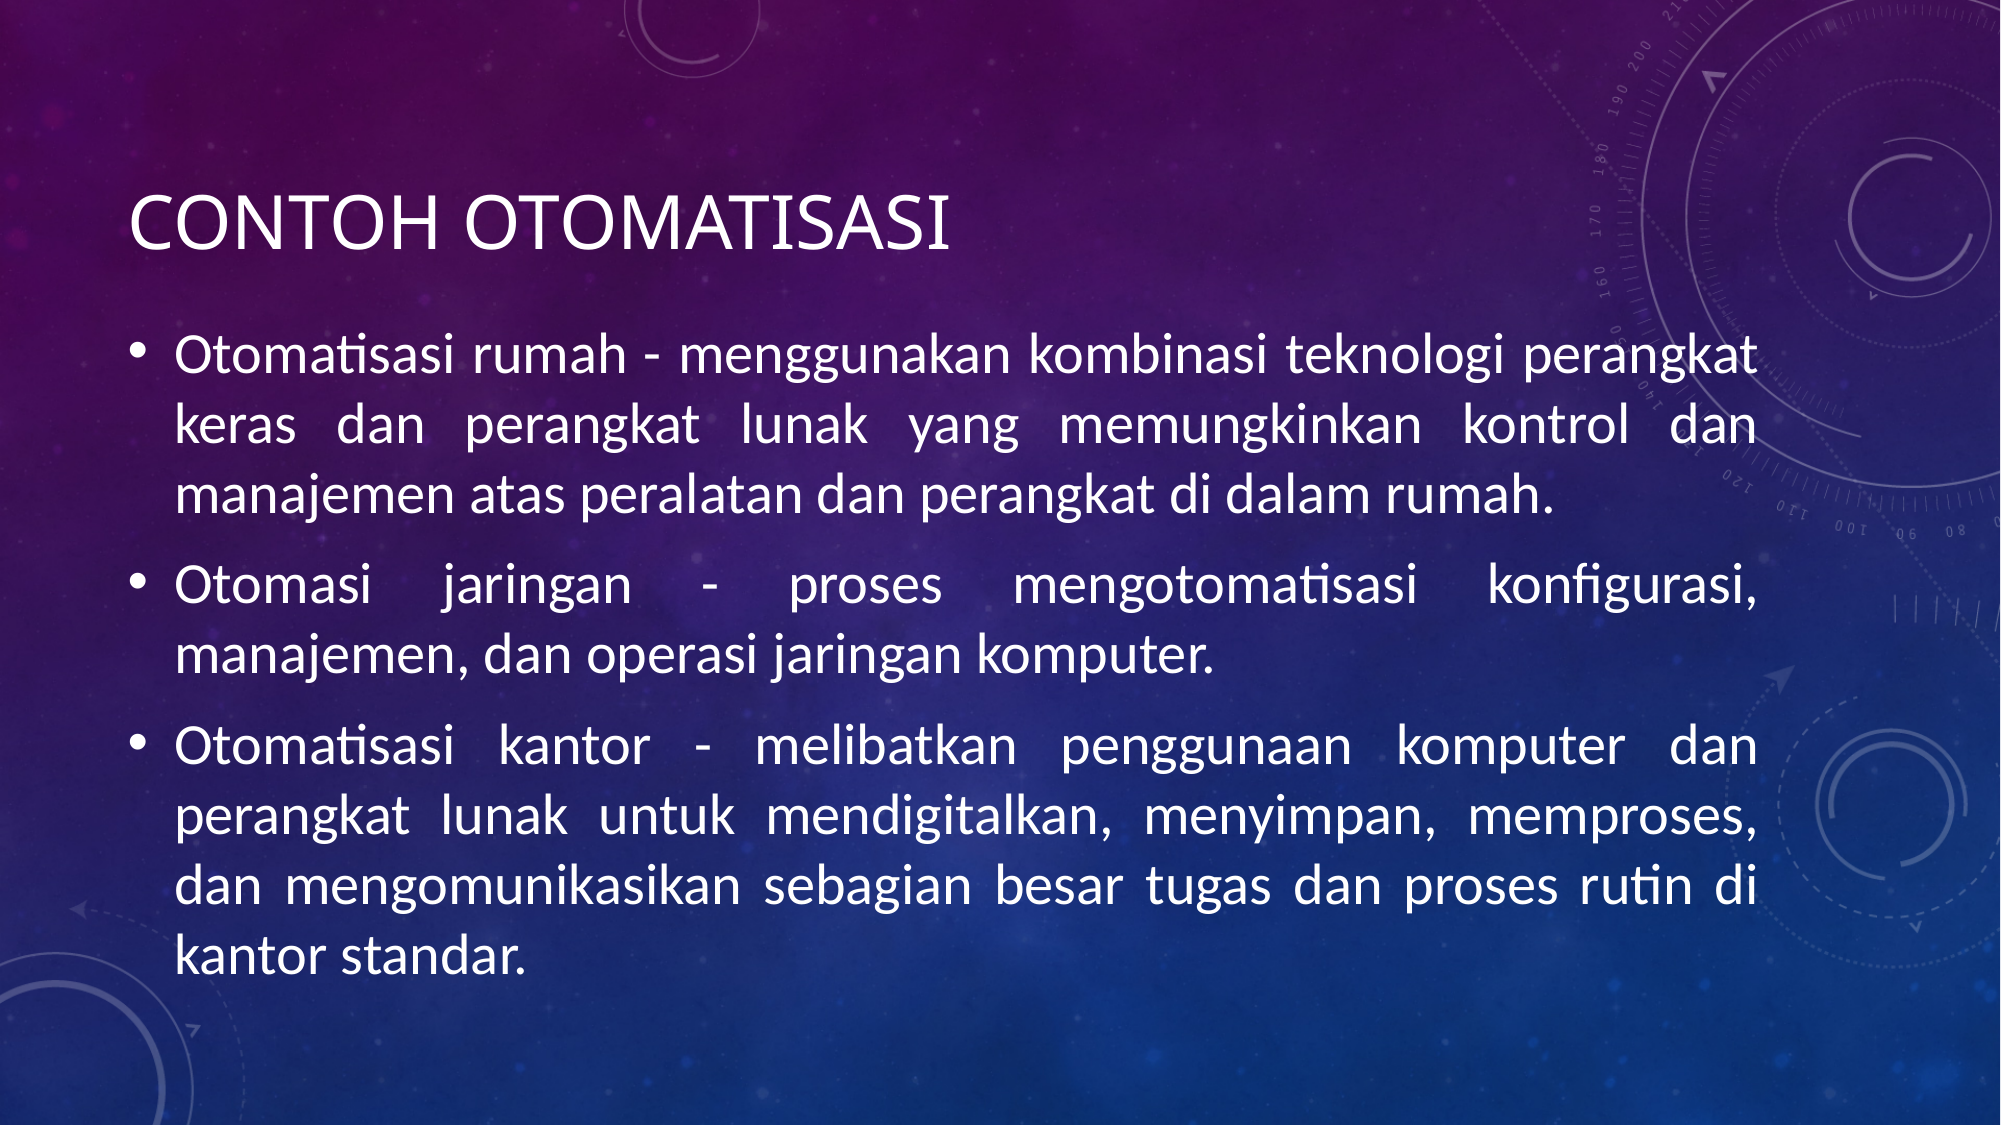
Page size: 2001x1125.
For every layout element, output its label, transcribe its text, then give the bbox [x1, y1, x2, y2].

list Otomatisasi rumah - menggunakan kombinasi teknologi perangkat keras dan perangkat lunak yang memungkinkan kontrol dan manajemen atas peralatan dan perangkat di dalam rumah. Otomasi jaringan - proses mengotomatisasi konfigurasi, manajemen, dan operasi jaringan komputer. Otomatisasi kantor - melibatkan penggunaan komputer dan perangkat lunak untuk mendigitalkan, menyimpan, memproses, dan mengomunikasikan sebagian besar tugas dan proses rutin di kantor standar. [112, 351, 1775, 950]
picture [0, 0, 2001, 1125]
title Contoh Otomatisasi [112, 99, 1775, 339]
